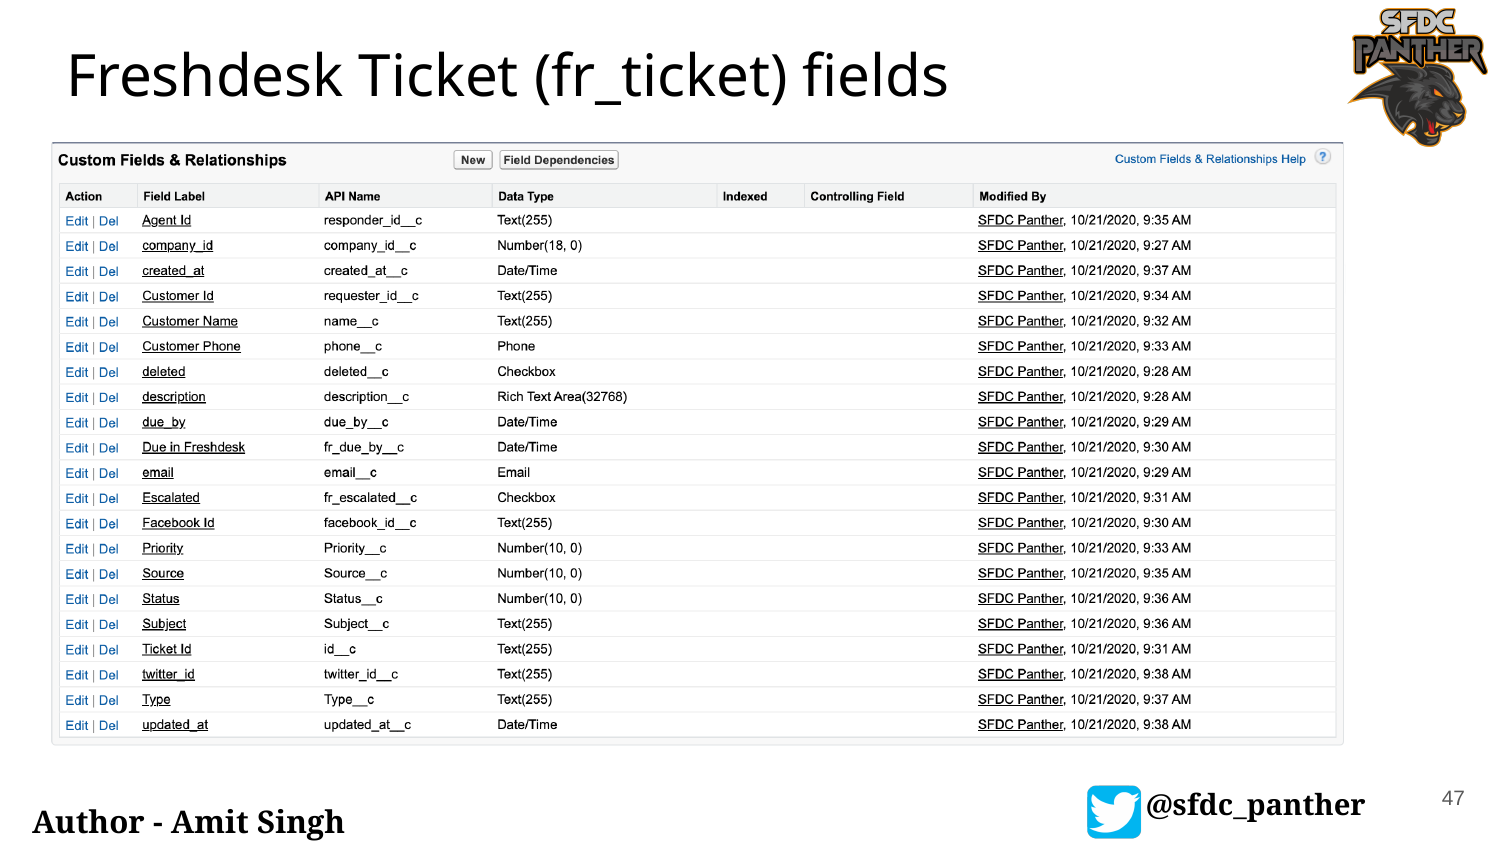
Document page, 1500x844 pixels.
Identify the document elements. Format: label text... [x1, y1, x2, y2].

picture [1347, 8, 1488, 147]
slide_number 47 [1389, 764, 1480, 830]
picture [1085, 784, 1144, 842]
title Freshdesk Ticket (fr_ticket) fields [51, 23, 1449, 118]
picture [50, 142, 1346, 754]
